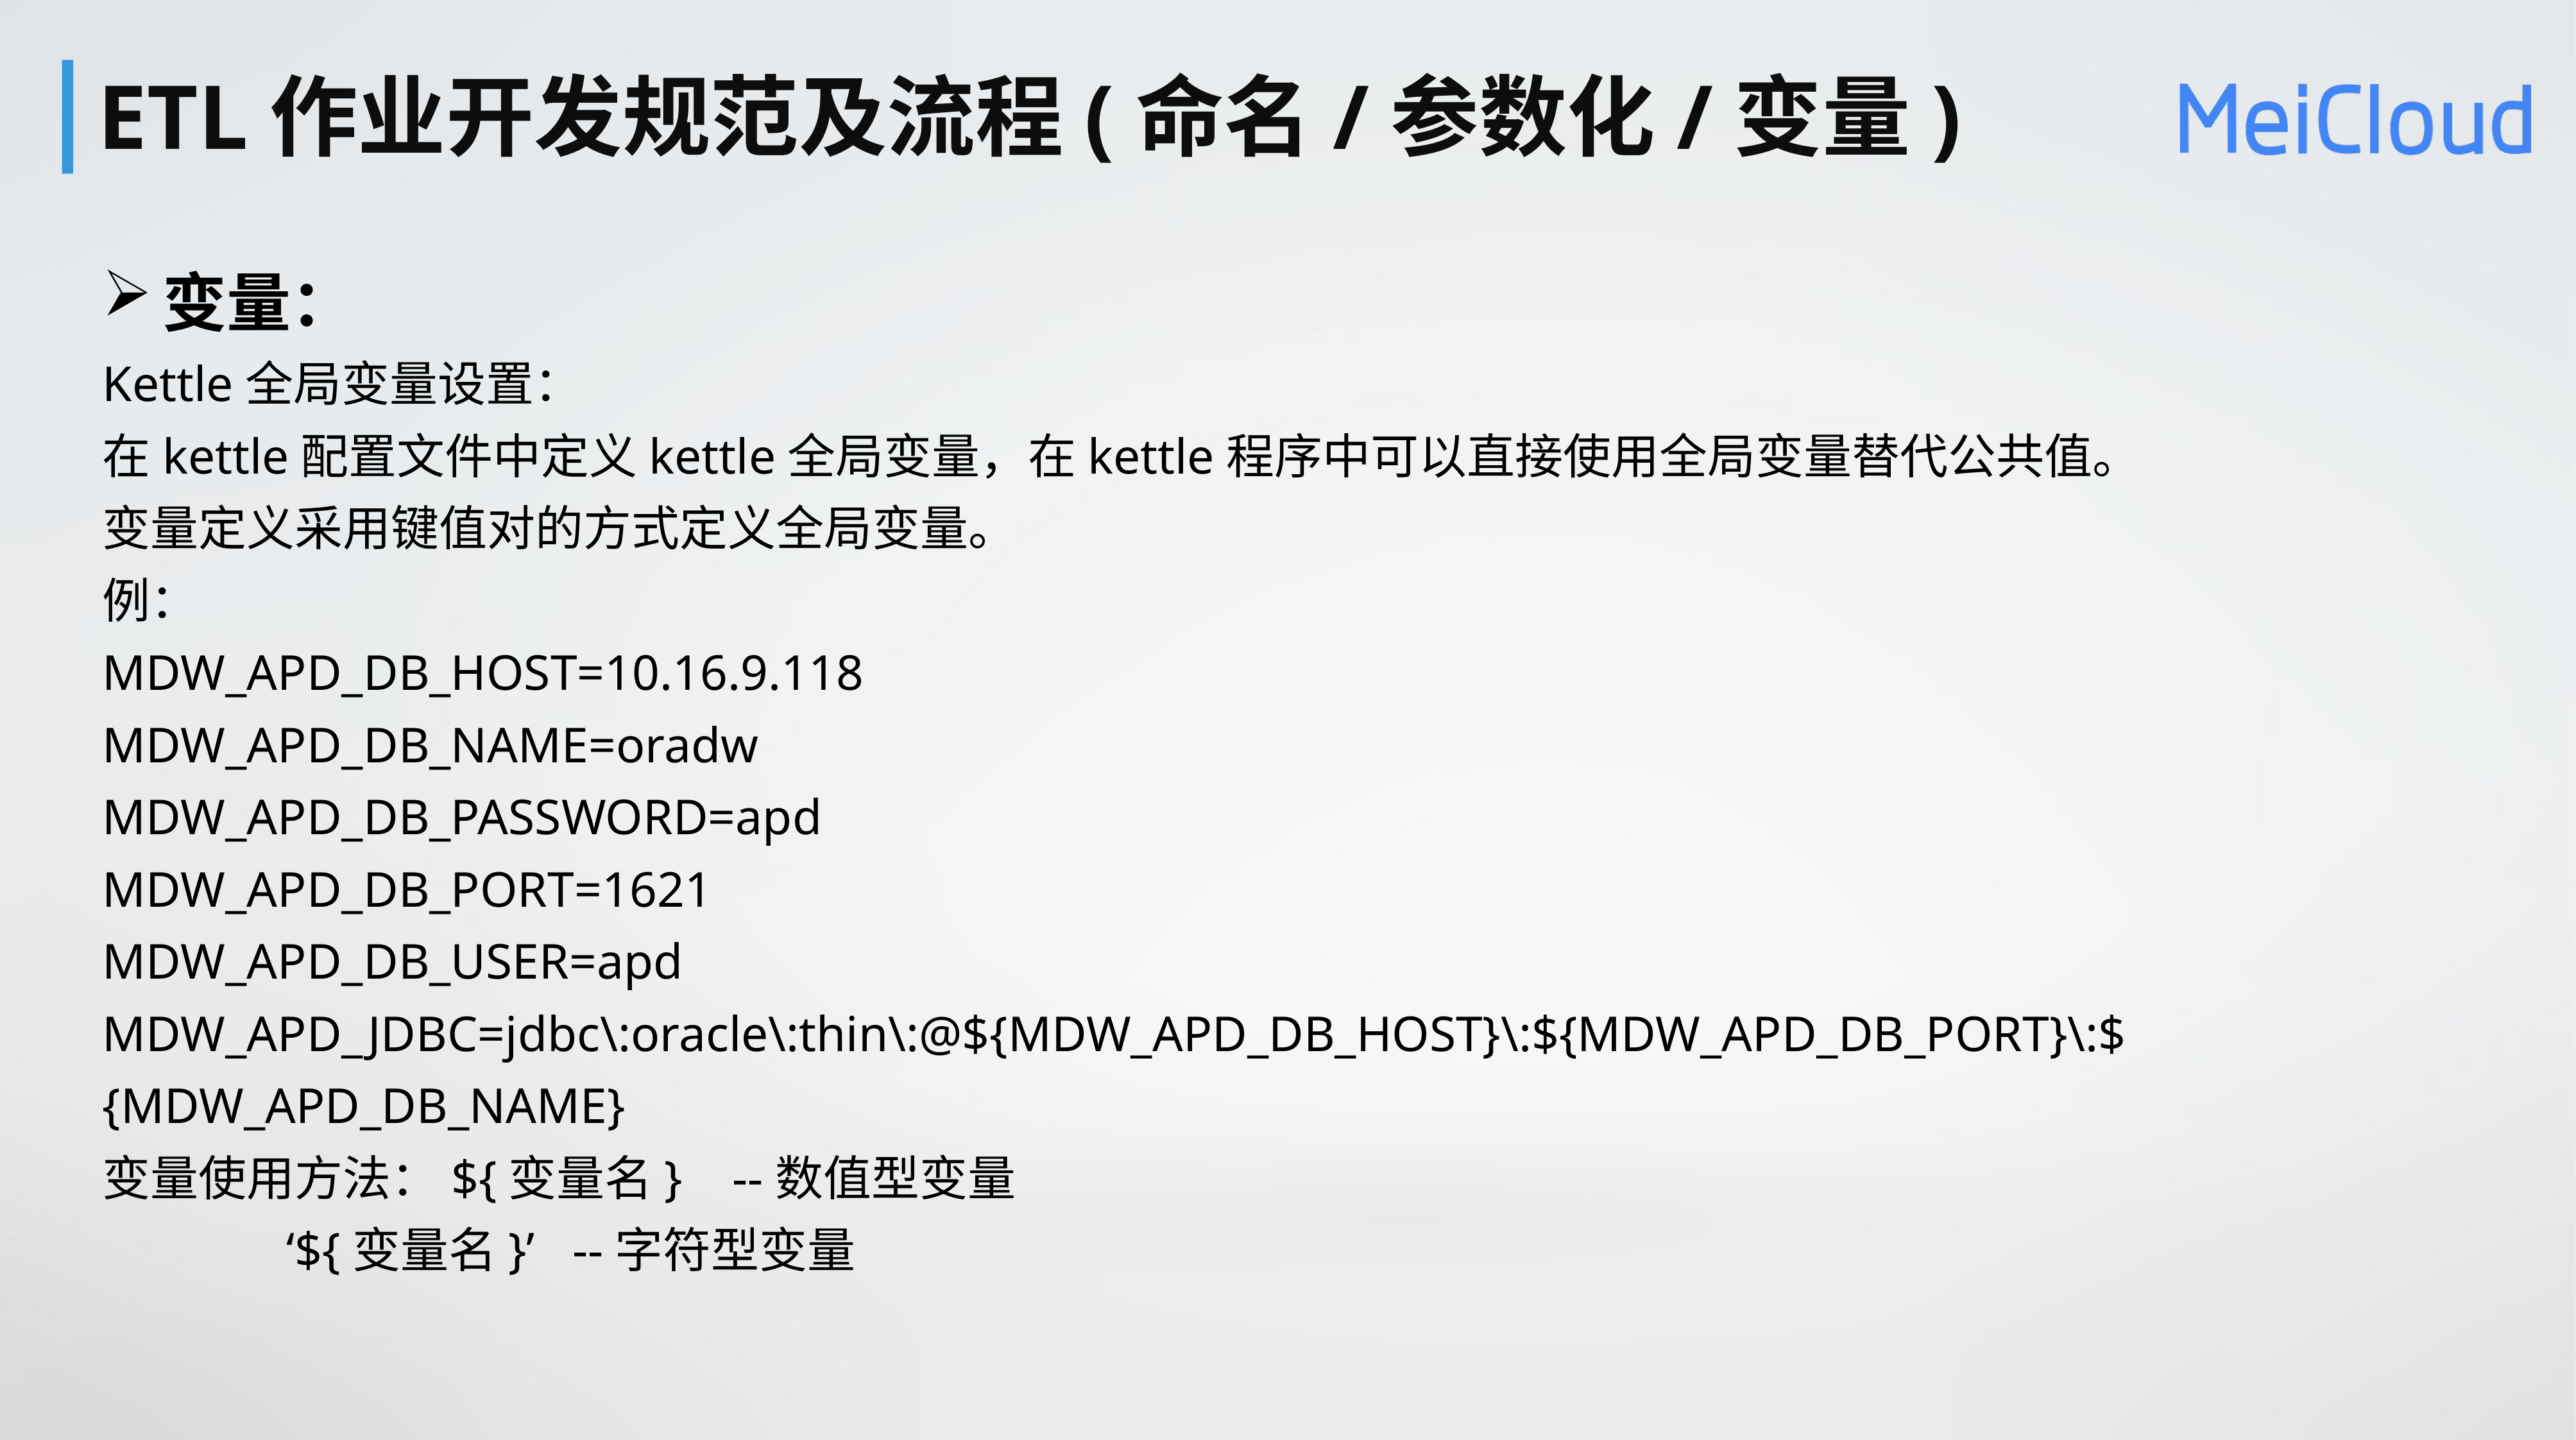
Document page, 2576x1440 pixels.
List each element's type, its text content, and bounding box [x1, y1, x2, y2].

picture [0, 0, 2576, 1440]
title ETL作业开发规范及流程(命名/参数化/变量) [92, 53, 2400, 187]
text_box 变量： Kettle全局变量设置： 在kettle配置文件中定义kettle全局变量，在kettle程序中可以直接使用全局变量替代公共值。 变量定义采用键值对的方式定义全局变量。 例： MDW_APD_DB_HOST=10.16.9.118 MDW_APD_DB_NAME=oradw MDW_APD_DB_PASSWORD=apd MDW_APD_DB_PORT=1621 MDW_APD_DB_USER=apd MDW_APD_JDBC=jdbc\:oracle\:thin\:@${MDW_APD_DB_HOST}\:${MDW_APD_DB_PORT}\:${MDW_APD_DB_NAME} 变量使用方法：${变量名} --数值型变量 ‘${变量名}’ --字符型变量 [93, 219, 2272, 1283]
